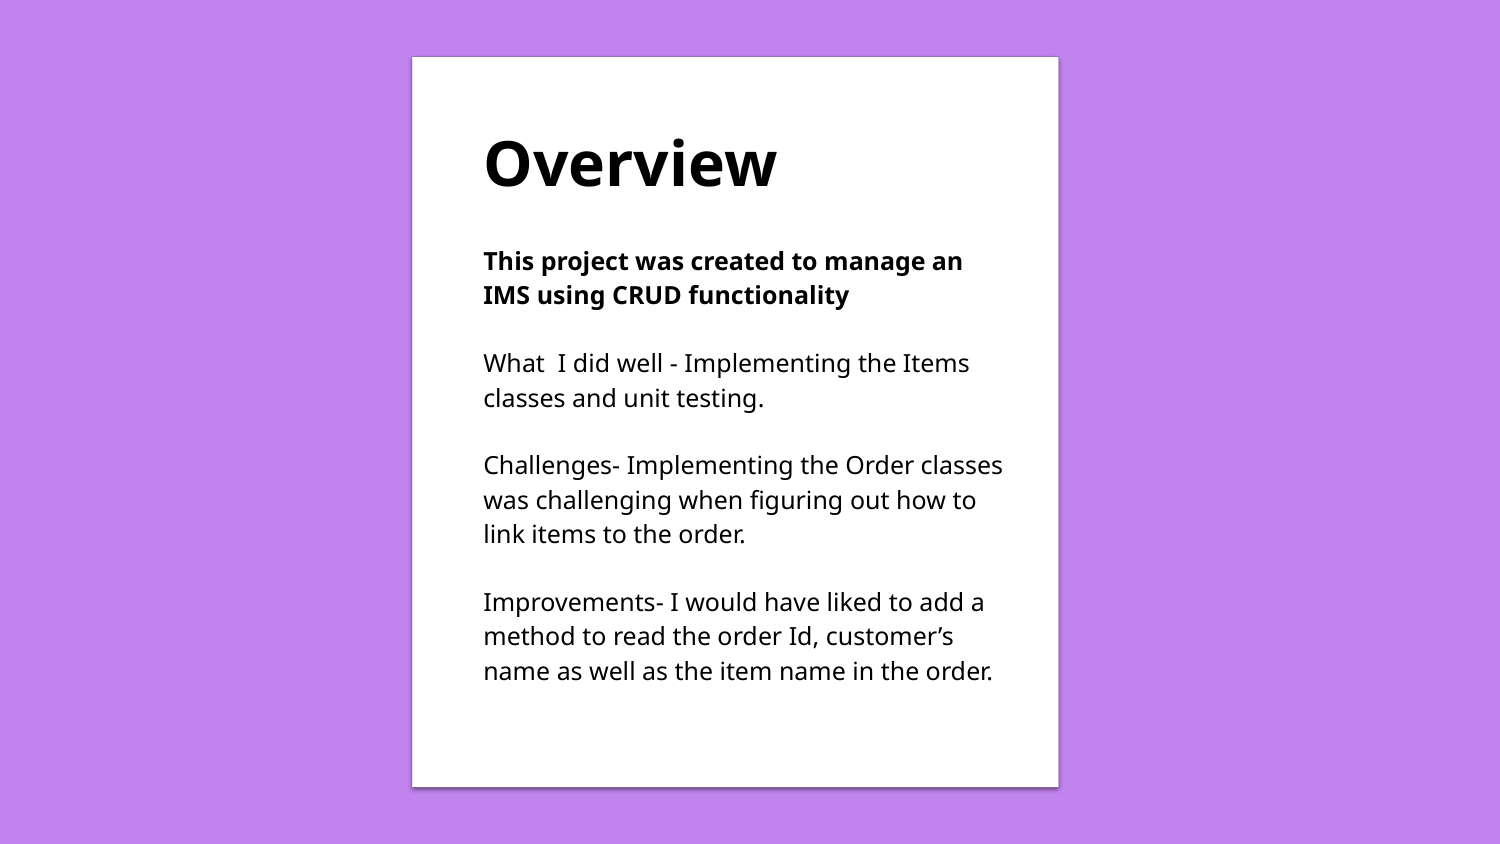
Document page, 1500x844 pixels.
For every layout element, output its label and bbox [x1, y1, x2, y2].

picture [386, 23, 1085, 818]
